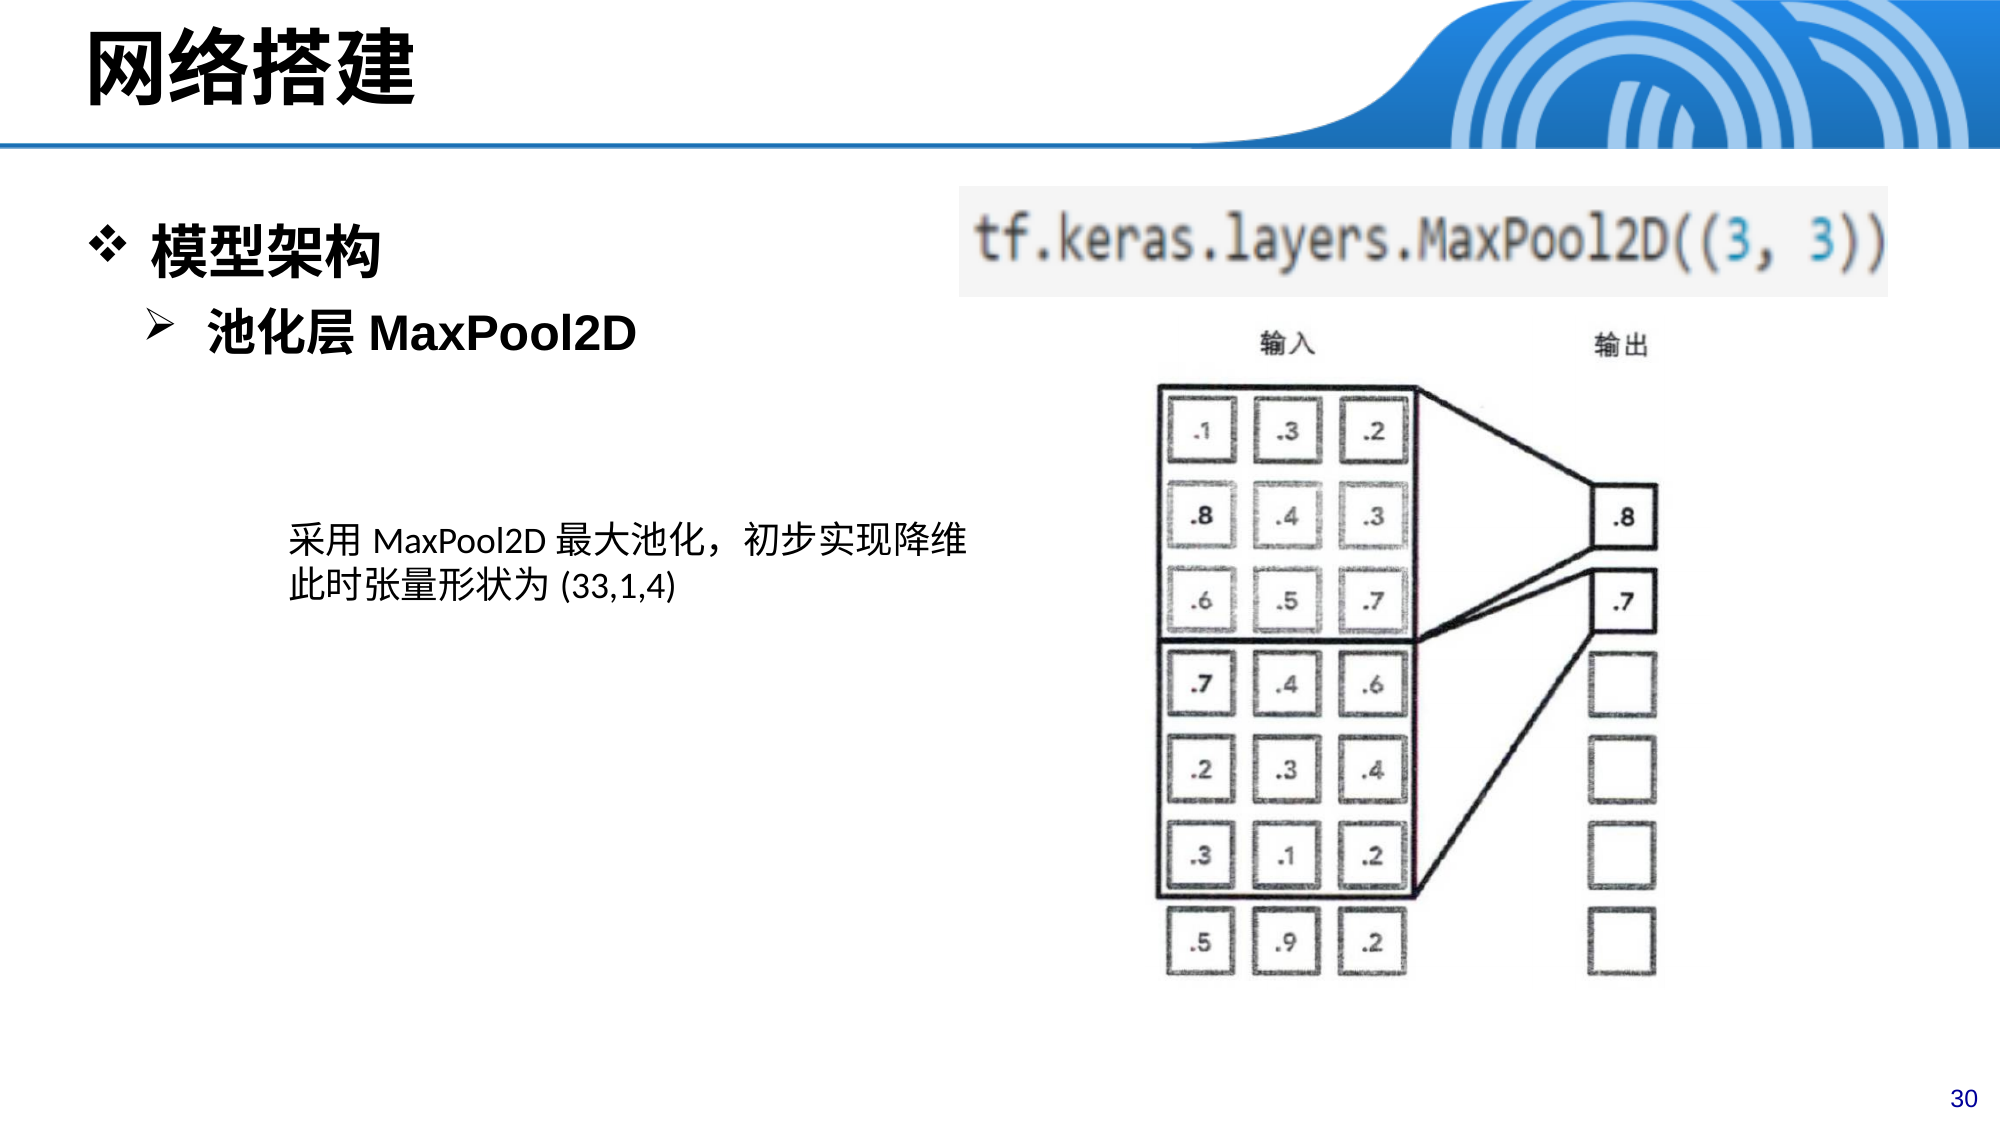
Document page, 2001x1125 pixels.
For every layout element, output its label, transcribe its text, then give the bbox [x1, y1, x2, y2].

picture [959, 186, 1888, 297]
text_box 采用MaxPool2D最大池化，初步实现降维 此时张量形状为(33,1,4) [273, 509, 1145, 614]
picture [1145, 315, 1711, 990]
title 网络搭建 [69, 19, 1936, 126]
list 模型架构 池化层MaxPool2D [69, 172, 1936, 1071]
picture [0, 0, 2000, 149]
